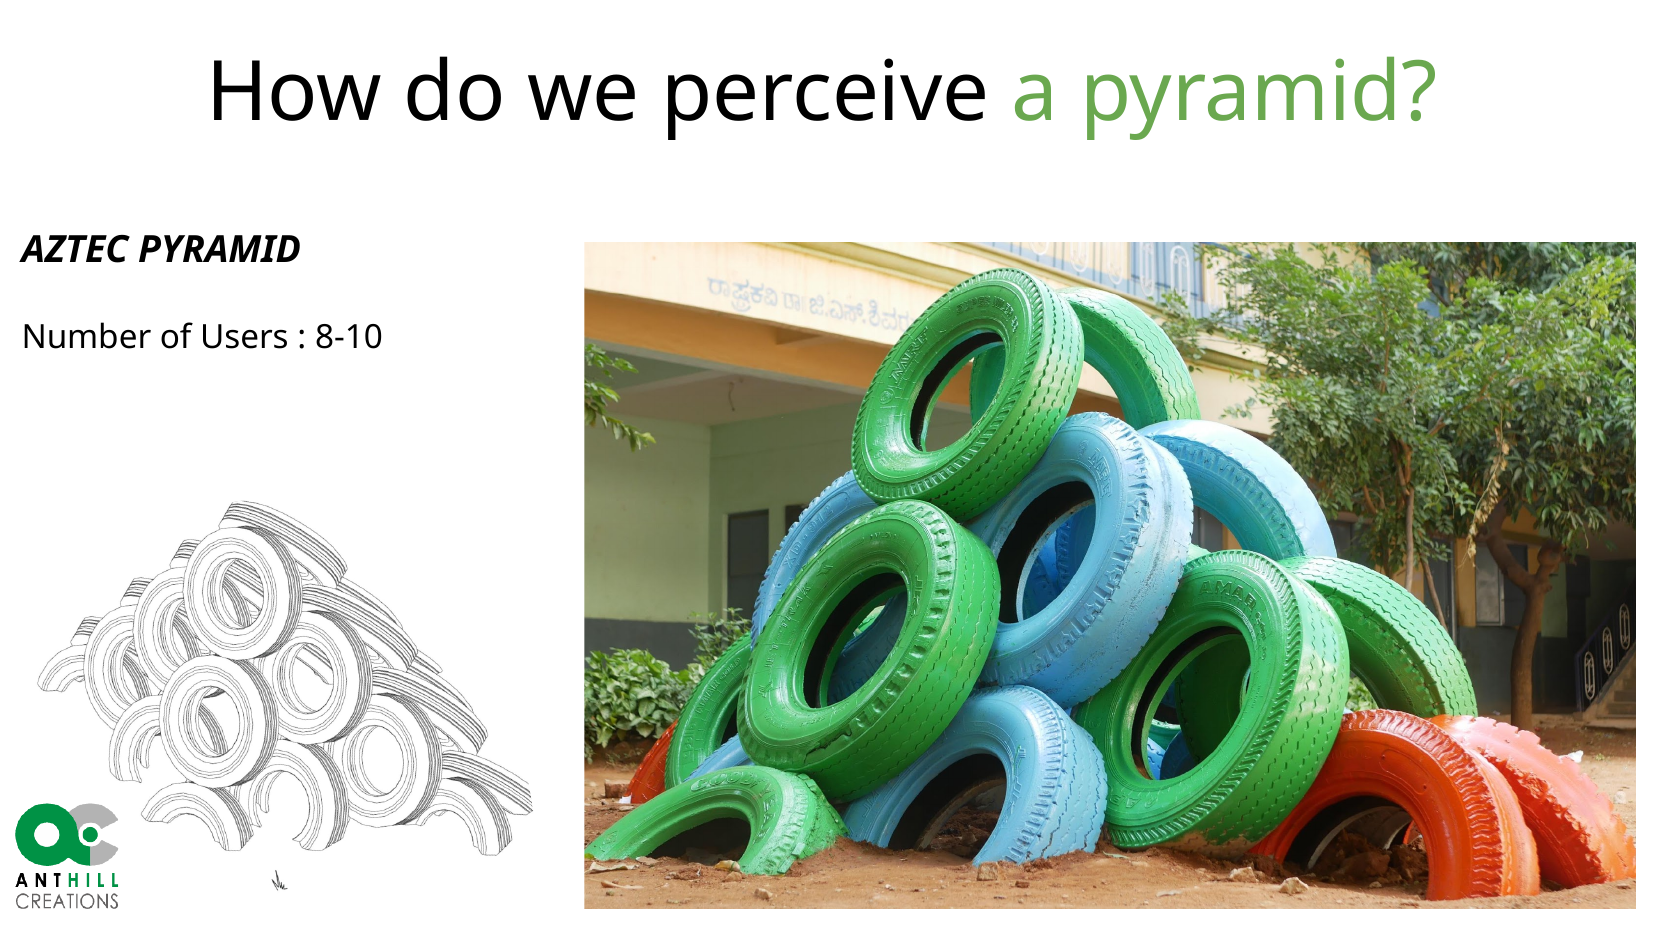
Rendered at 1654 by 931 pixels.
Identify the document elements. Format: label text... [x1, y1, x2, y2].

text_box AZTEC PYRAMID Number of Users : 8-10 [0, 209, 555, 530]
picture [584, 242, 1637, 909]
text_box How do we perceive a pyramid? [0, 0, 1654, 153]
picture [3, 498, 540, 929]
